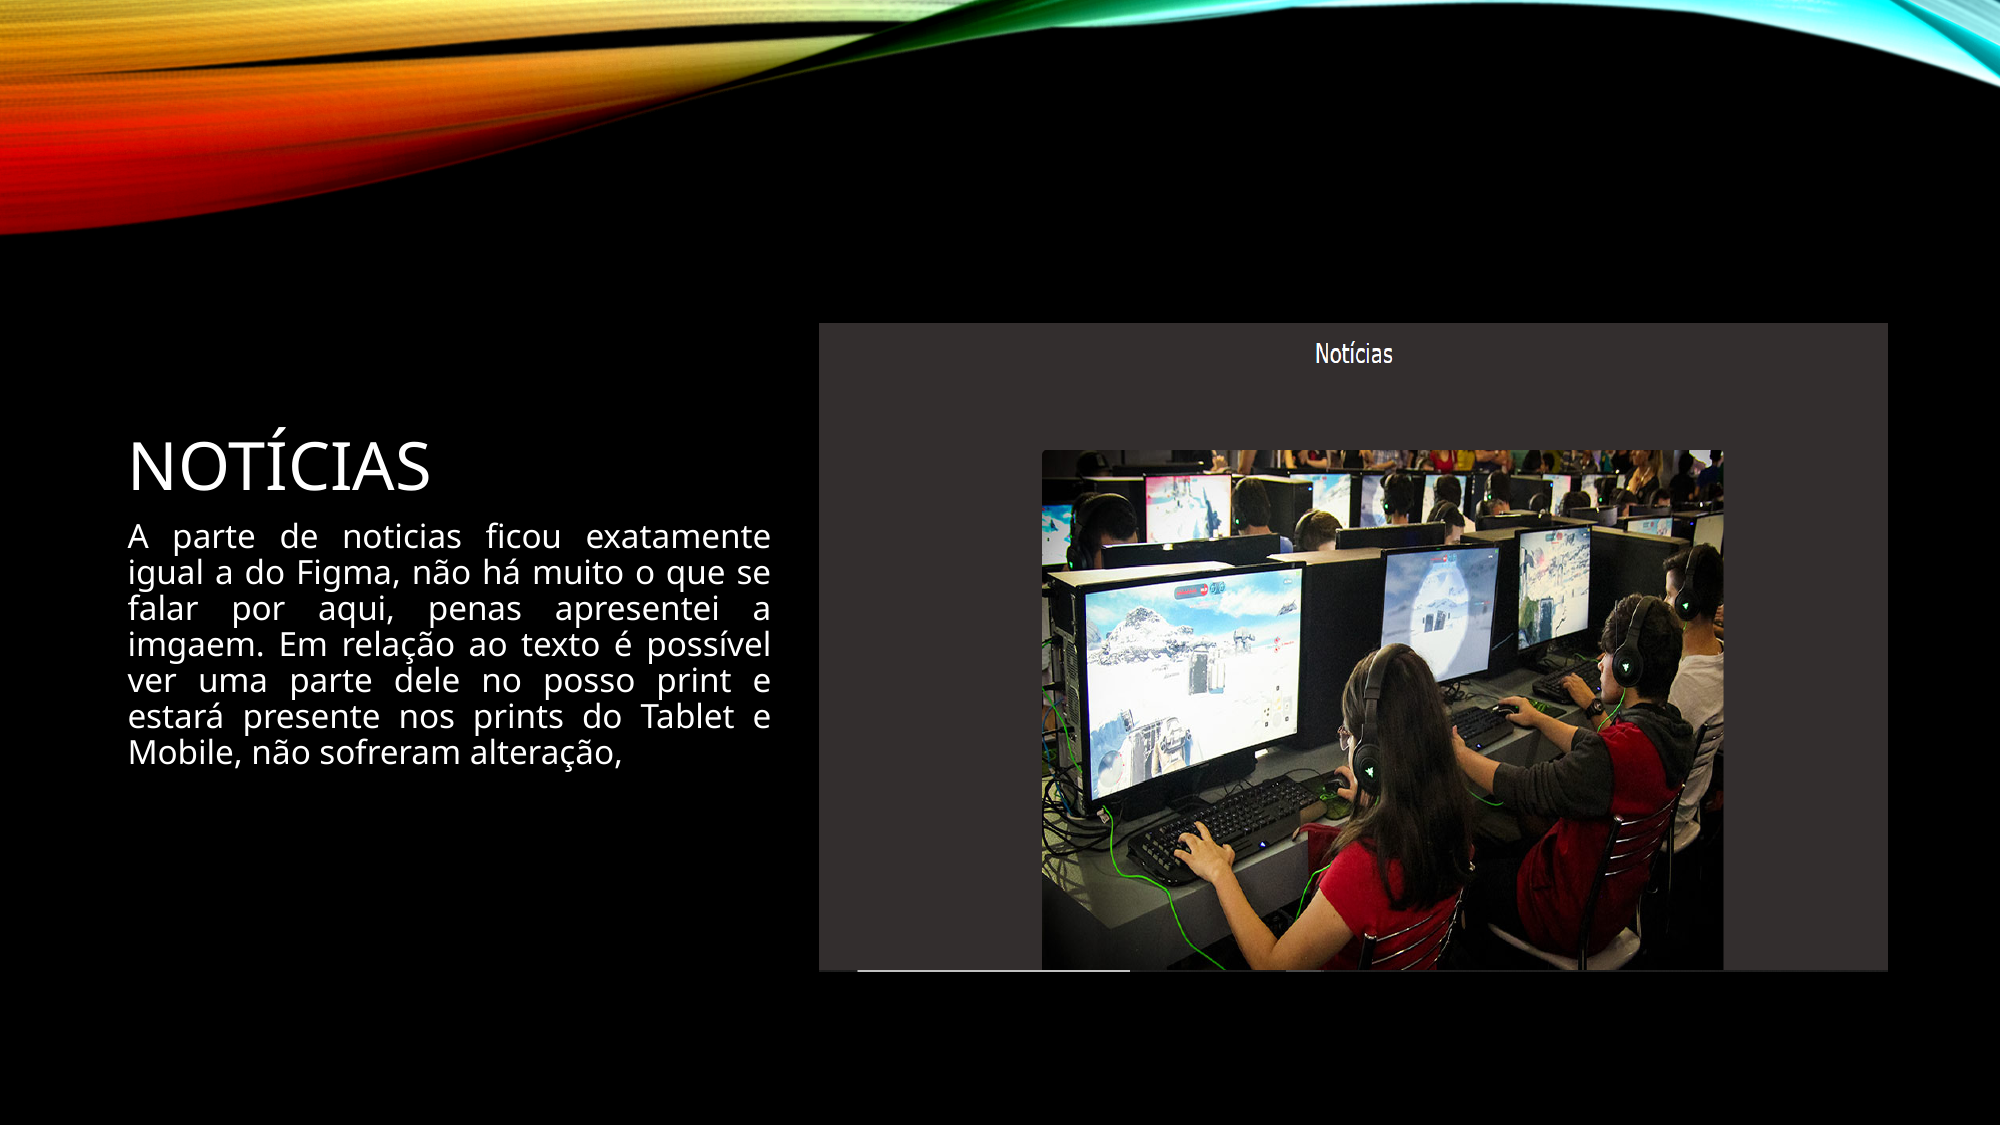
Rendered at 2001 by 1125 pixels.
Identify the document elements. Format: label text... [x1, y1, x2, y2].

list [819, 323, 1888, 972]
title Notícias [112, 249, 788, 512]
list A parte de noticias ficou exatamente igual a do Figma, não há muito o que se falar por aqui, penas apresentei a imgaem. Em relação ao texto é possível ver uma parte dele no posso print e estará presente nos prints do Tablet e Mobile, não sofreram alteração, [112, 512, 788, 1021]
picture [0, 0, 2000, 237]
